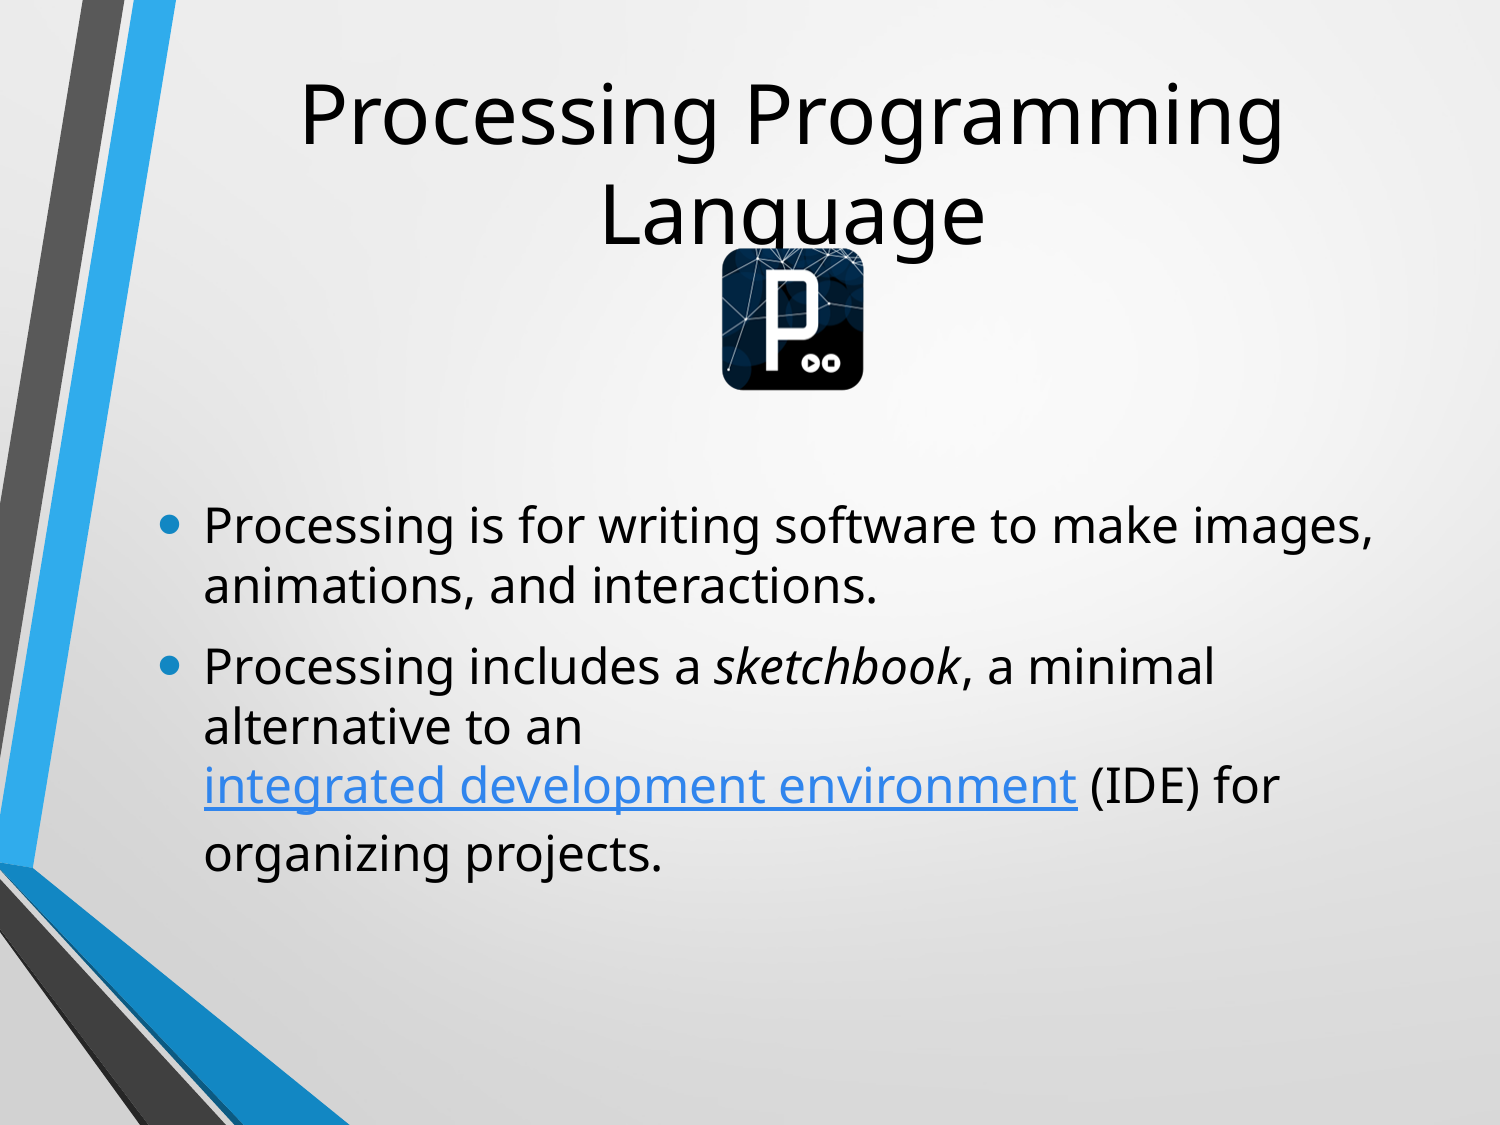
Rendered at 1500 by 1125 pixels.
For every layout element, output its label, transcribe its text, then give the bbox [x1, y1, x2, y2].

title Processing Programming Language [161, 75, 1425, 247]
list Processing is for writing software to make images, animations, and interactions. Processing includes a sketchbook, a minimal alternative to an integrated development environment (IDE) for organizing projects. [142, 486, 1444, 889]
picture [719, 246, 867, 393]
